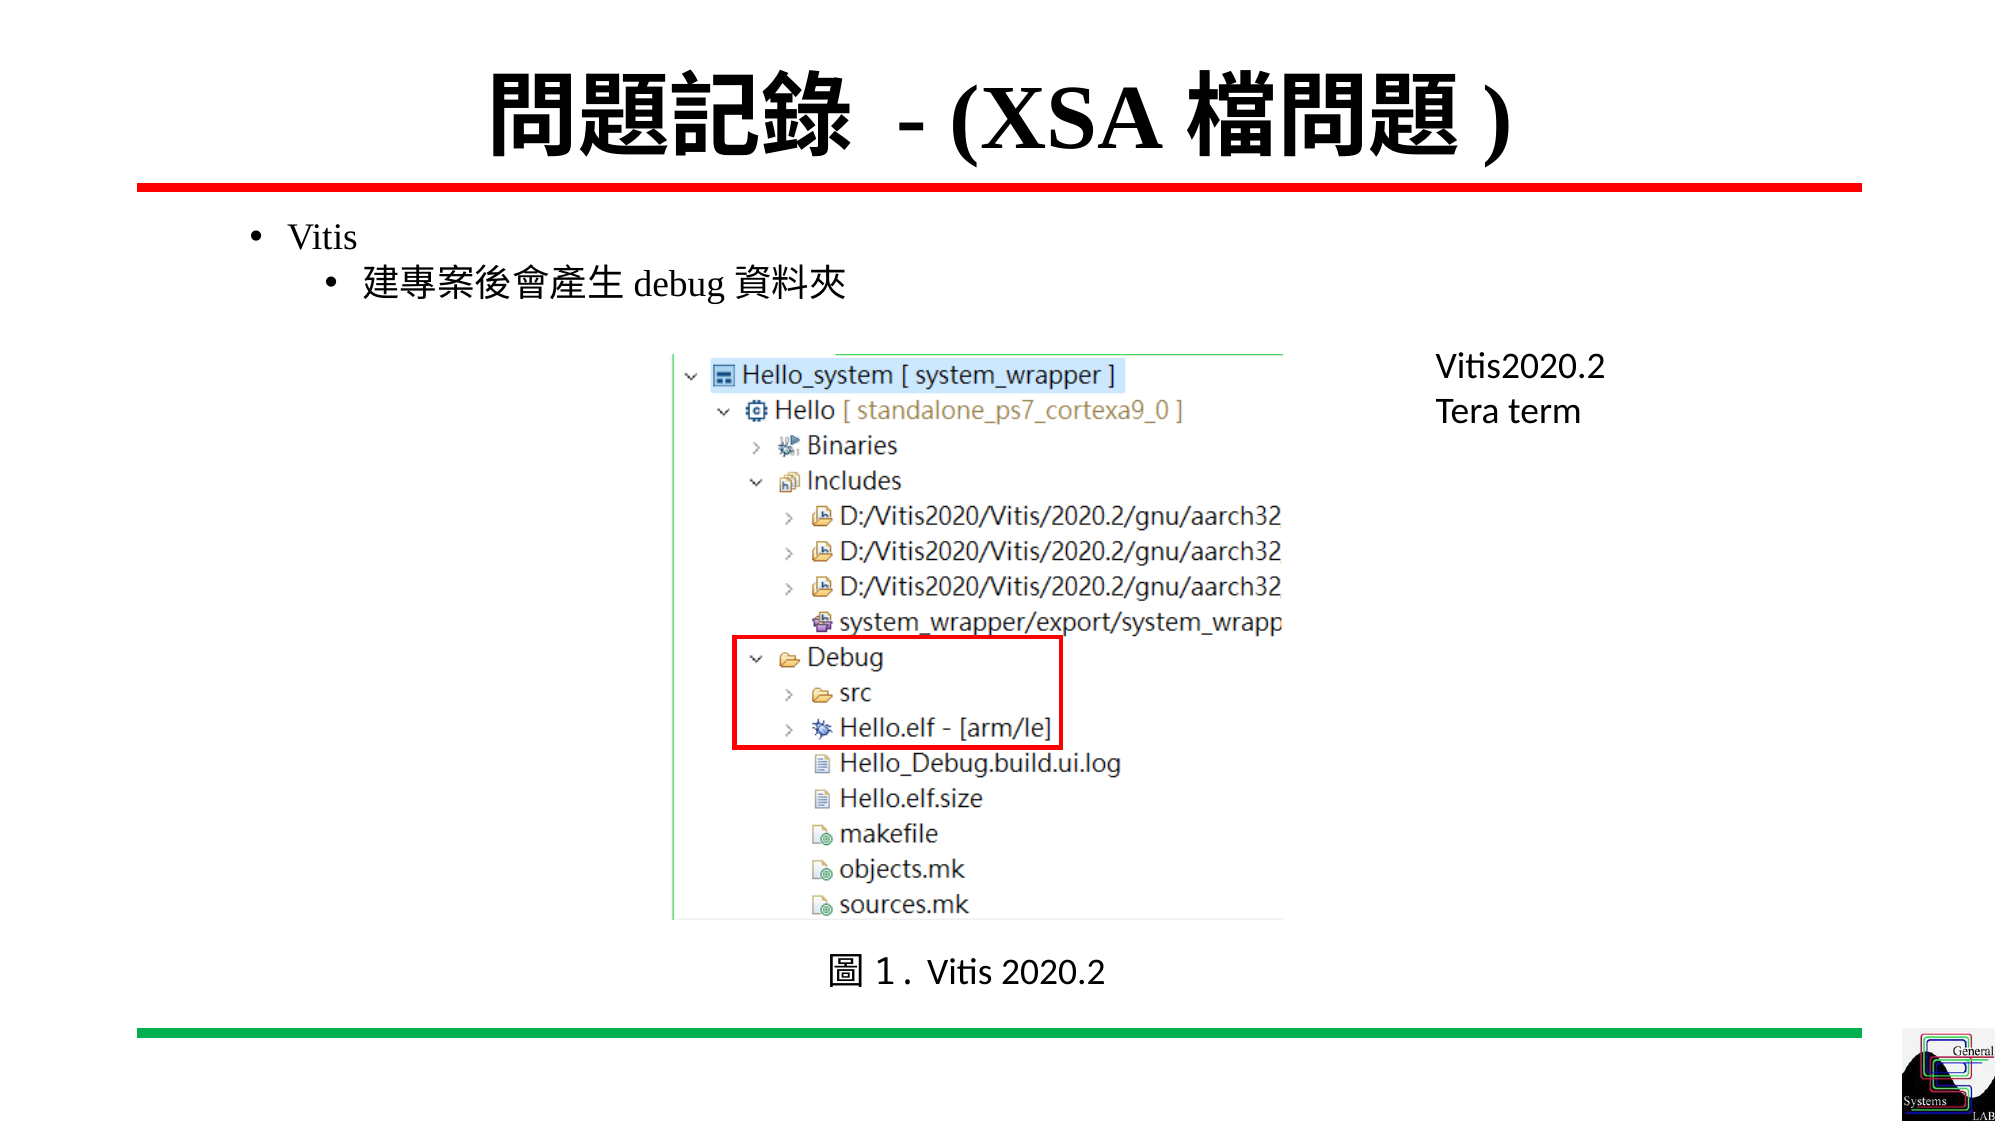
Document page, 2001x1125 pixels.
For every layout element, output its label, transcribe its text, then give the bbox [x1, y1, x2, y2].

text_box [670, 354, 1283, 920]
text_box 圖1. Vitis 2020.2 [812, 940, 1442, 1000]
picture [1902, 1028, 1995, 1121]
text_box Vitis2020.2 Tera term [1270, 333, 1771, 439]
list Vitis 建專案後會產生debug資料夾 [159, 173, 1978, 1001]
title 問題記錄 - (XSA檔問題) [137, 59, 1863, 178]
